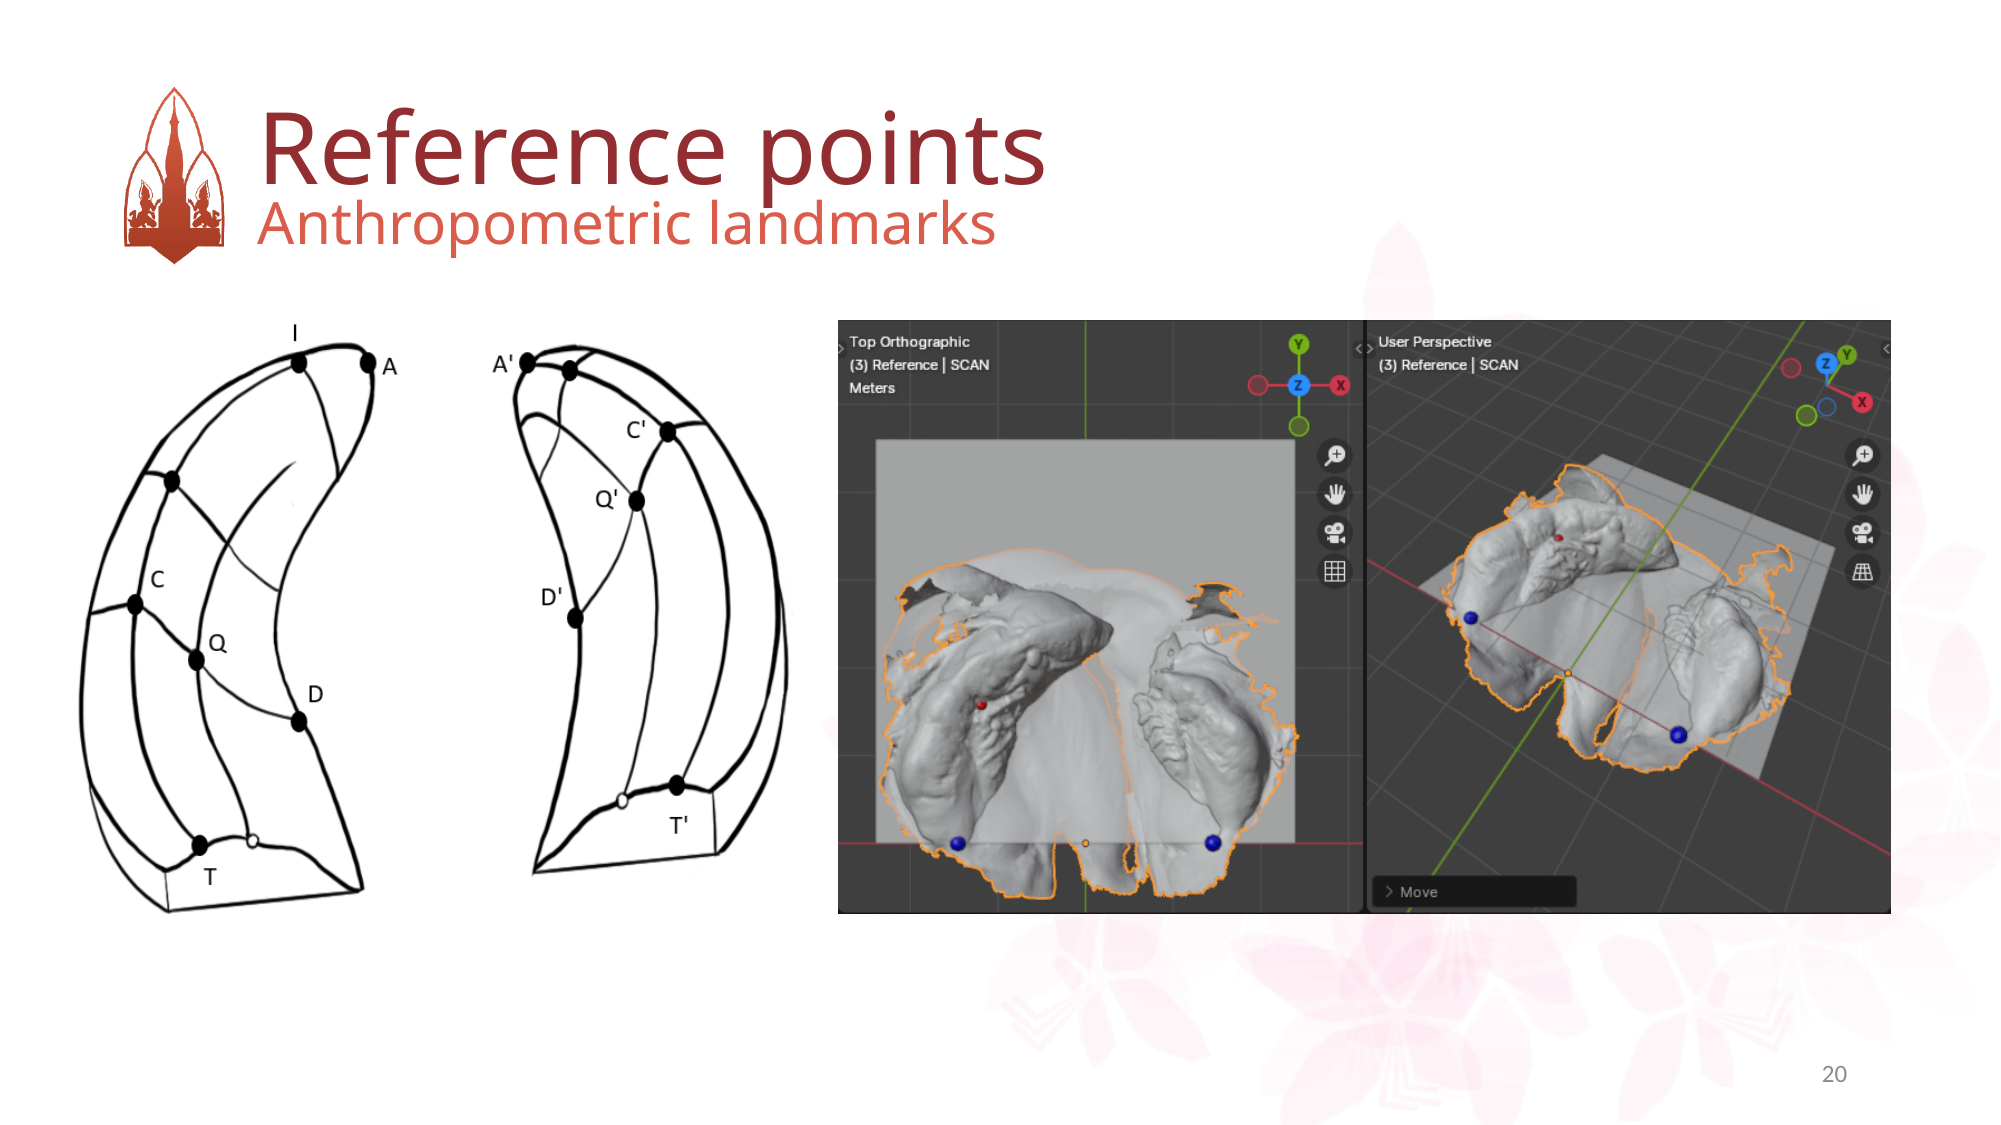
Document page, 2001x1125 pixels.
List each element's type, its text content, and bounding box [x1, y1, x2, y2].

list Anthropometric landmarks [243, 186, 1221, 263]
list Reference points [243, 90, 1221, 186]
slide_number 20 [1412, 1042, 1863, 1103]
picture [113, 78, 232, 276]
picture [70, 159, 2000, 1125]
